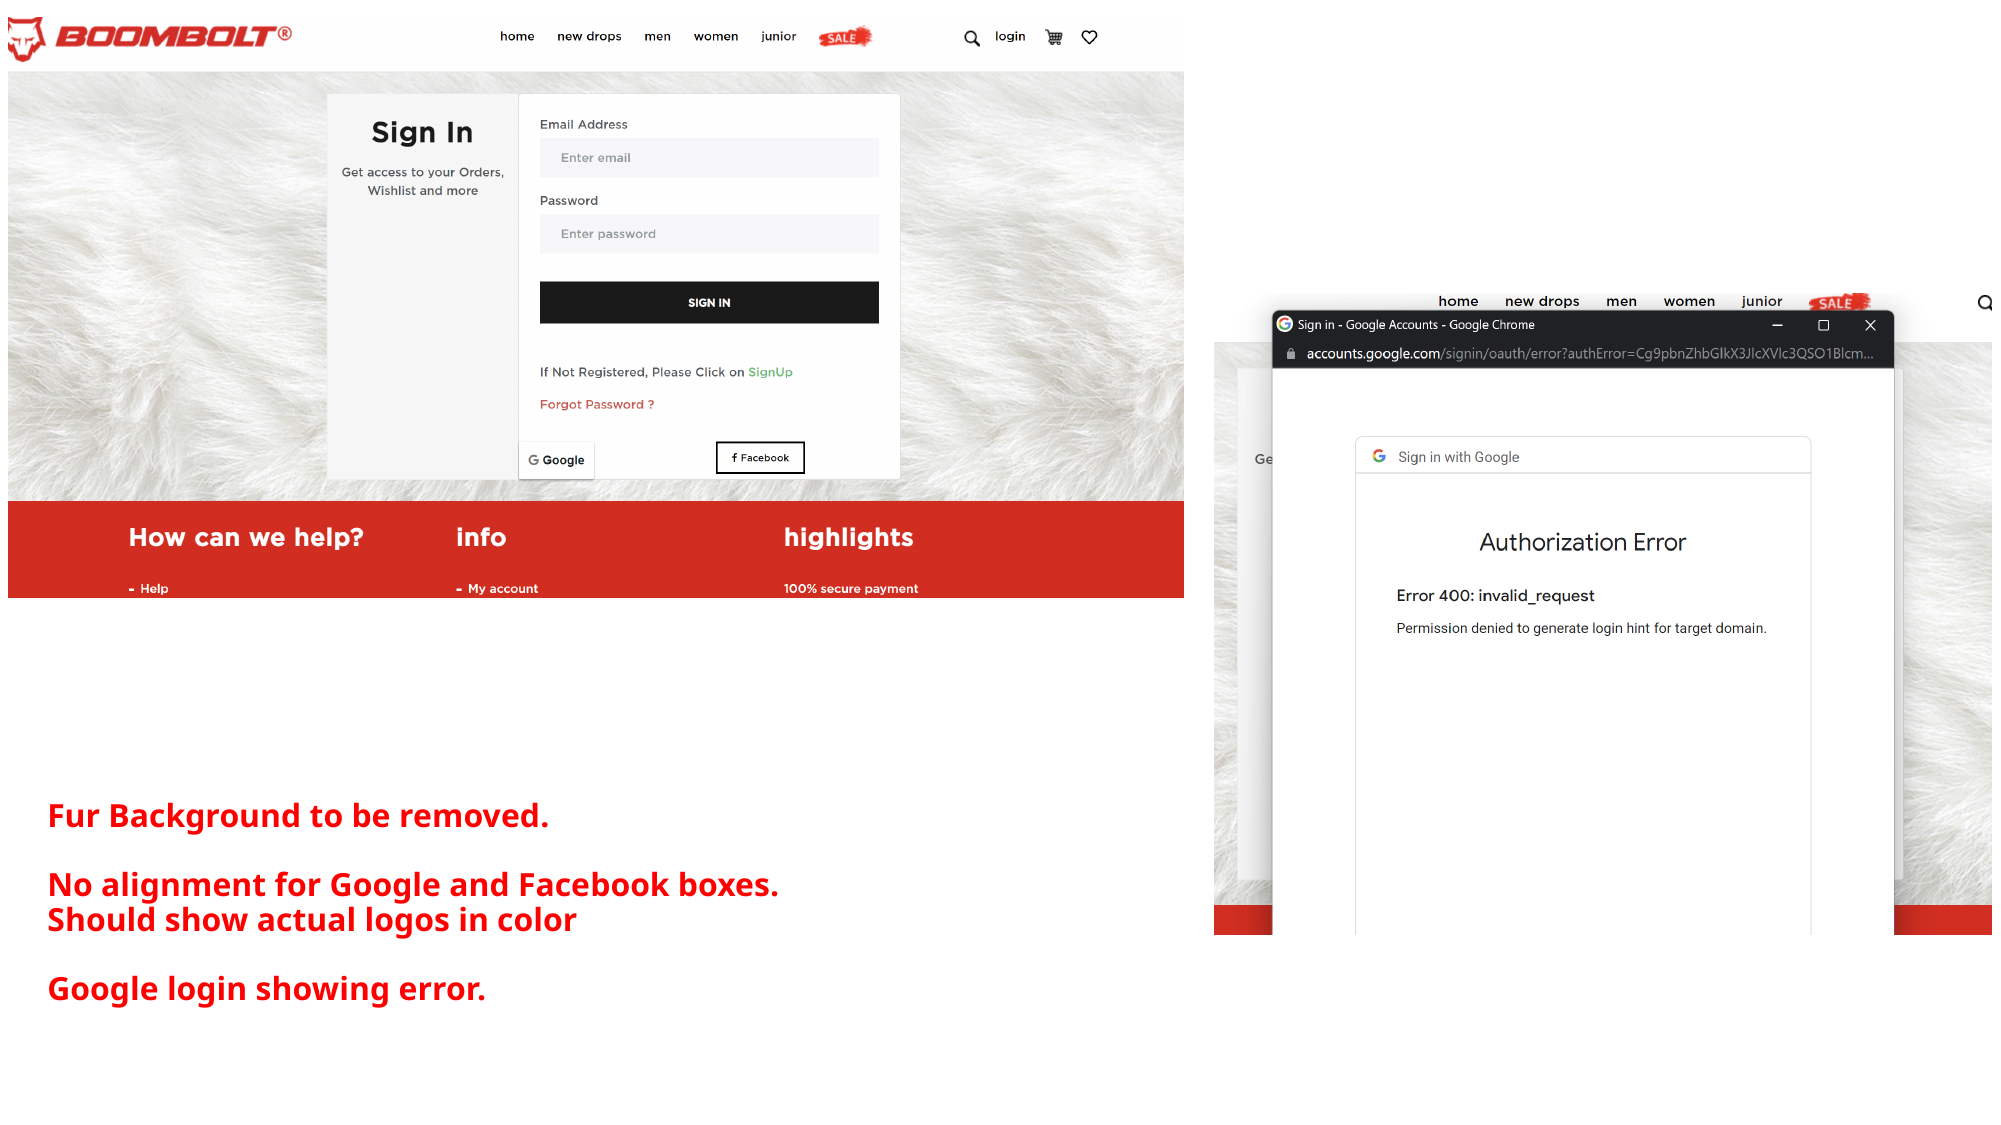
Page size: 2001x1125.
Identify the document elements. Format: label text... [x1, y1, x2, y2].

picture [1214, 293, 1992, 935]
text_box Fur Background to be removed. No alignment for Google and Facebook boxes. Should show actual logos in color Google login showing error. [32, 792, 1467, 1027]
picture [7, 17, 1184, 598]
